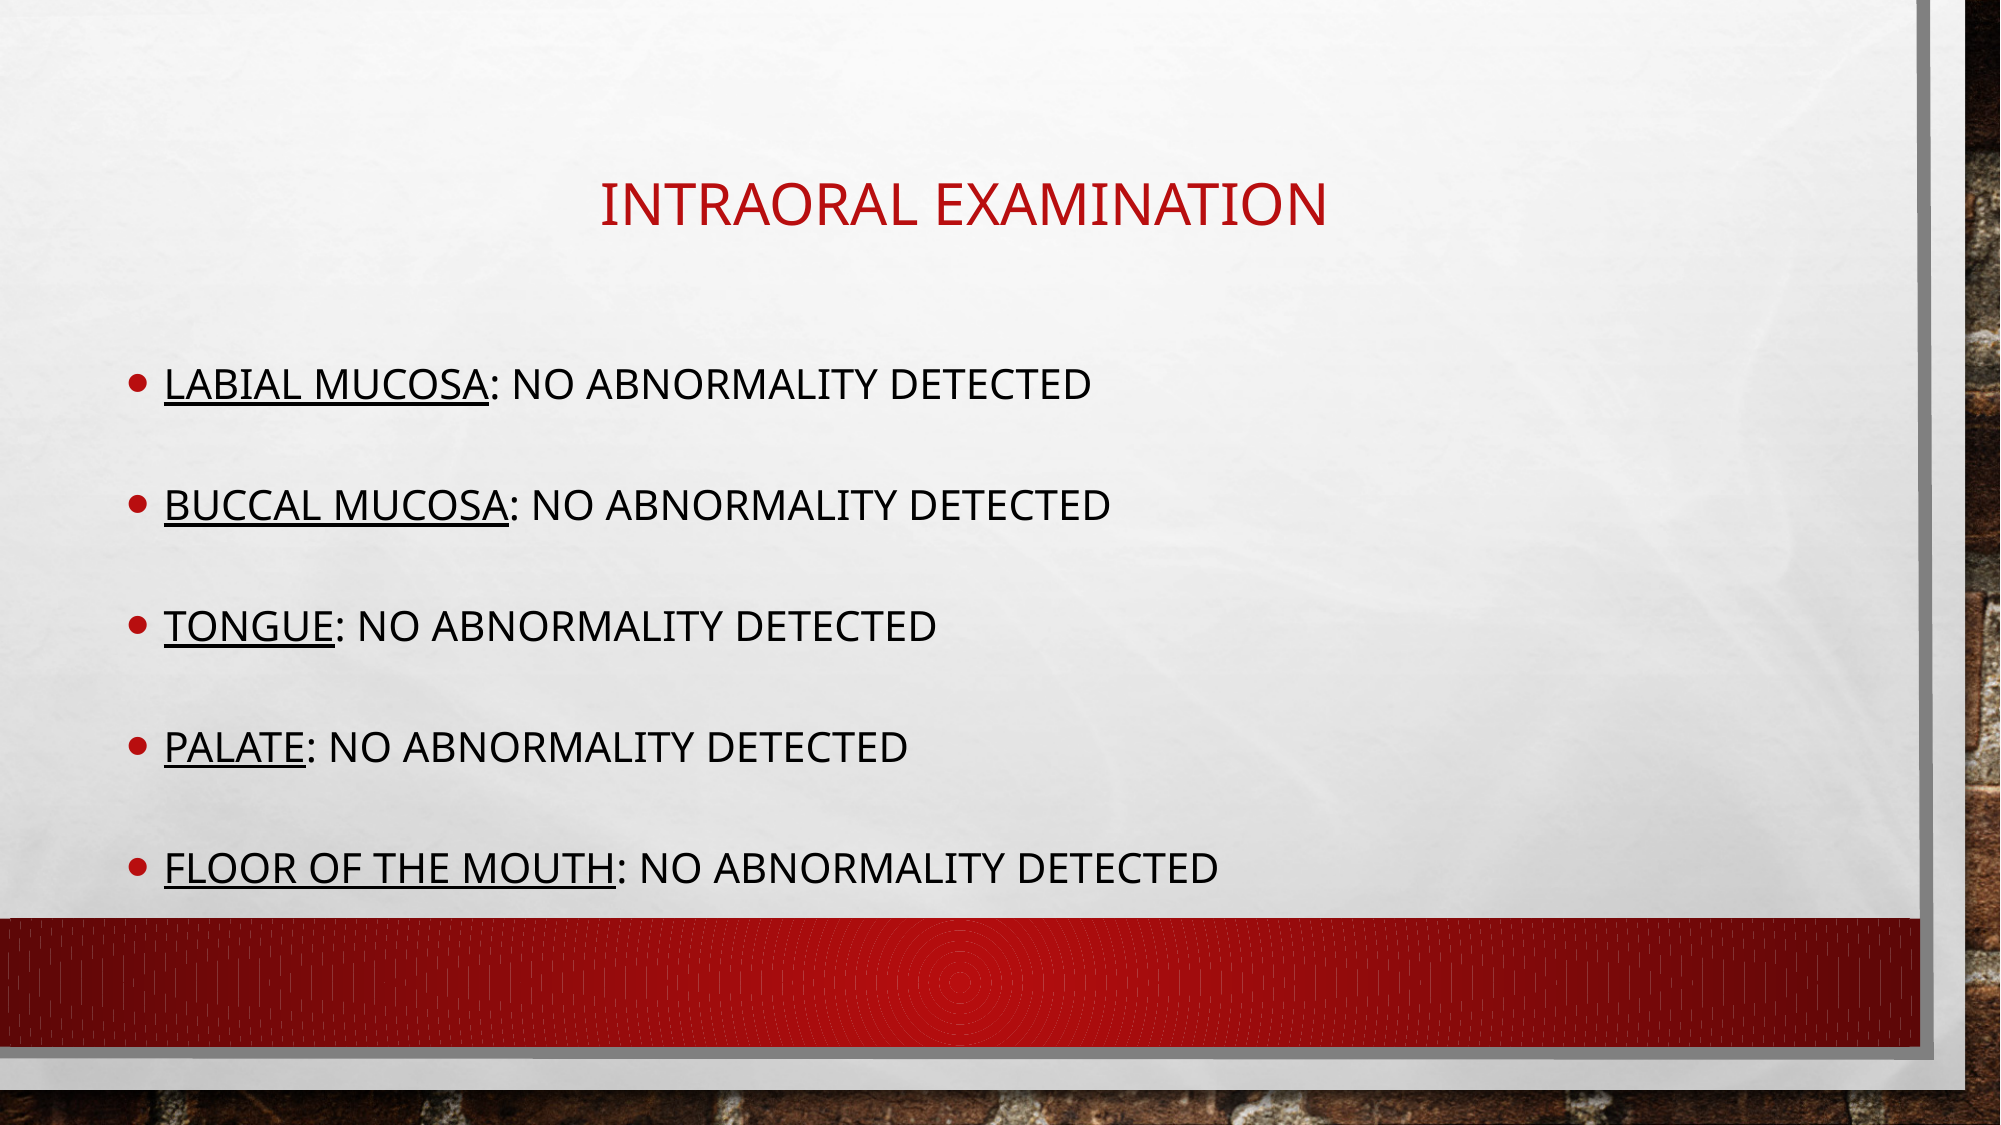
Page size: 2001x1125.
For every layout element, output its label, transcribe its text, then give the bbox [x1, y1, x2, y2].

picture [0, 0, 2000, 1125]
title INTRAORAL EXAMINATION [112, 112, 1818, 302]
list Labial mucosa: No Abnormality Detected Buccal mucosa: No Abnormality Detected Tongue: No Abnormality Detected Palate: No Abnormality Detected Floor of the mouth: No Abnormality Detected [111, 288, 1522, 991]
